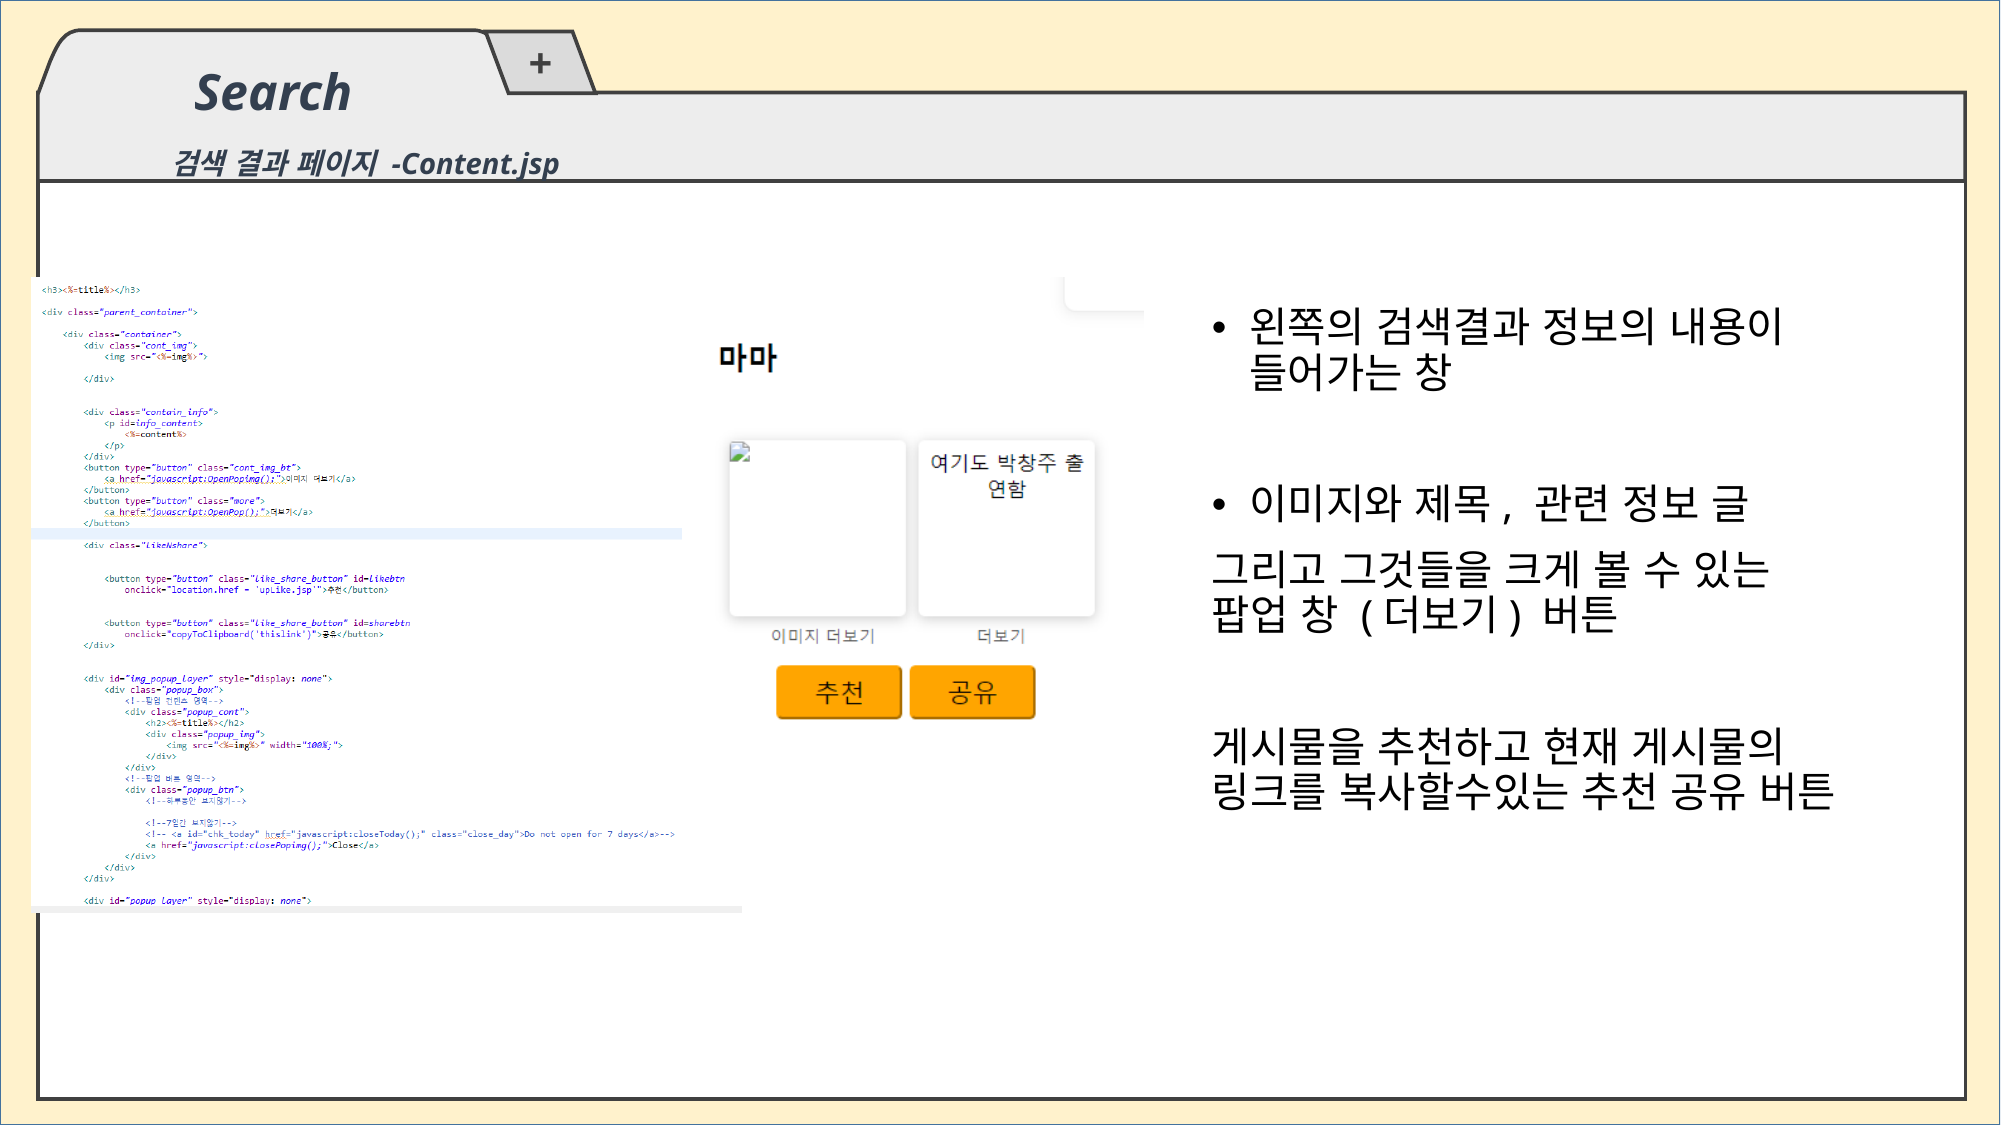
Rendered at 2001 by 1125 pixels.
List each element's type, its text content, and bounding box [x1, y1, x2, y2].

picture [31, 277, 1144, 914]
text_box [82, 23, 649, 189]
list 왼쪽의 검색결과 정보의 내용이 들어가는 창 이미지와 제목, 관련 정보 글 그리고 그것들을 크게 볼 수 있는 팝업 창 (더보기) 버튼 게시물을 추천하고 현재 게시물의 링크를 복사할수있는 추천 공유 버튼 [1196, 299, 1863, 1014]
